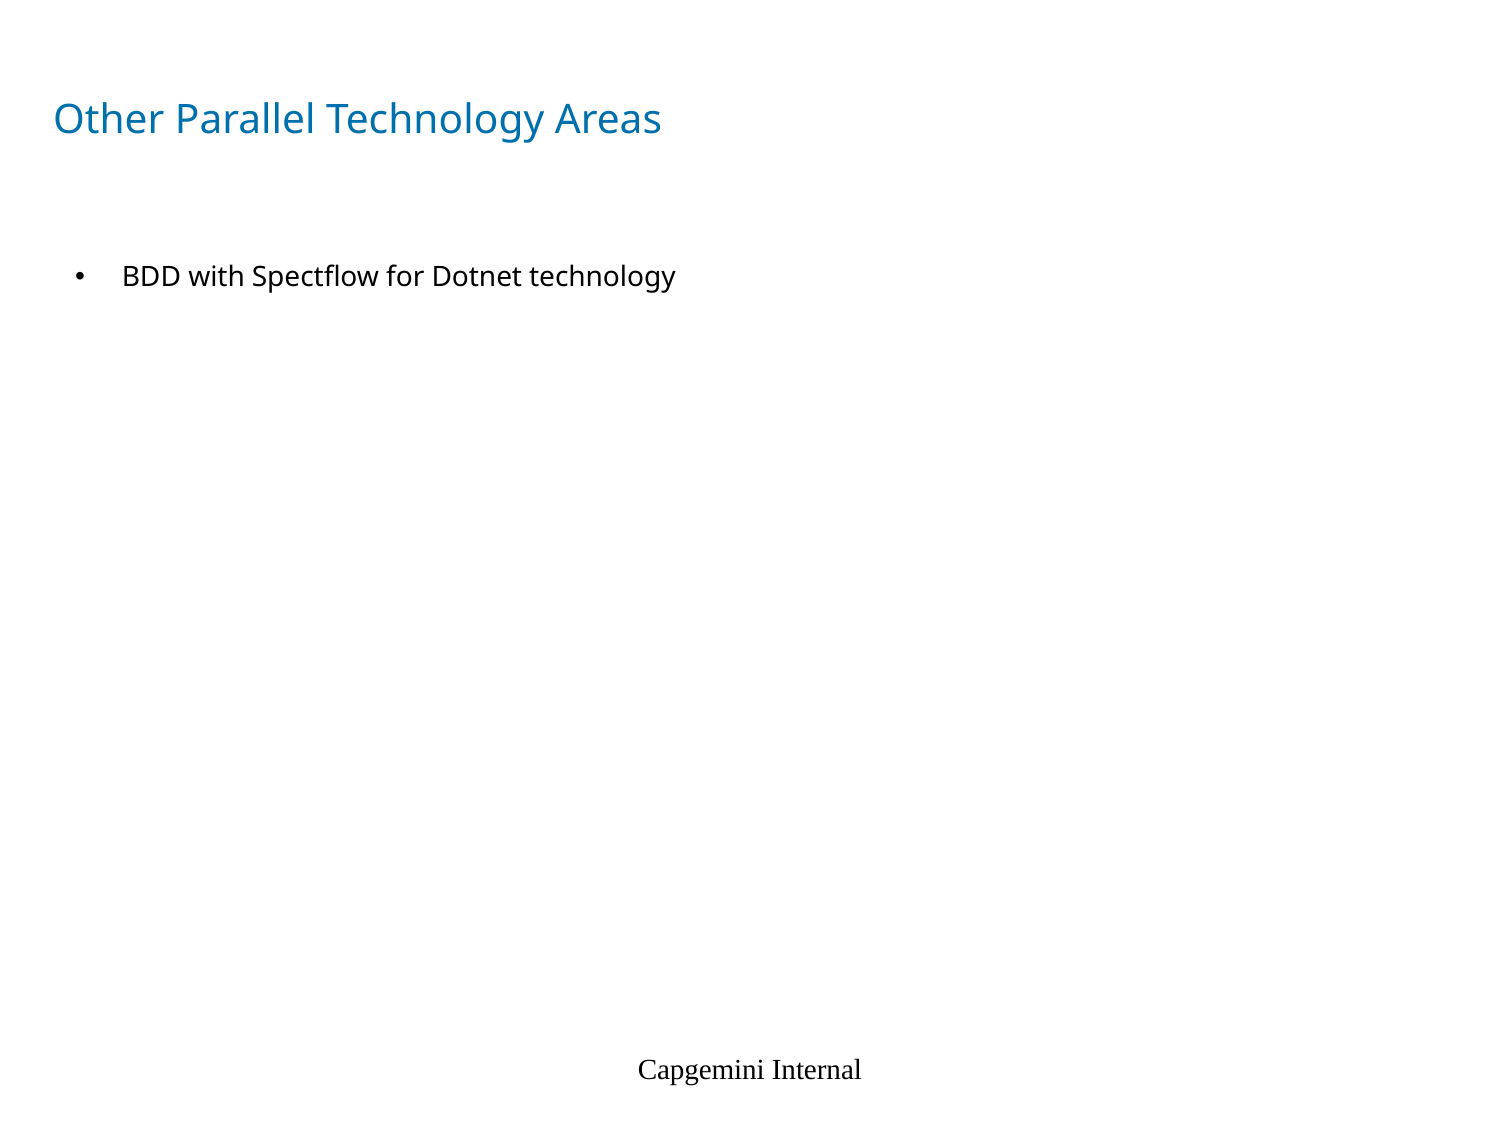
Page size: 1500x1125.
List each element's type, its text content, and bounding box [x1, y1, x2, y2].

footer Capgemini Internal [512, 1042, 988, 1103]
list BDD with Spectflow for Dotnet technology [75, 262, 1425, 1005]
title Other Parallel Technology Areas [53, 94, 1404, 225]
